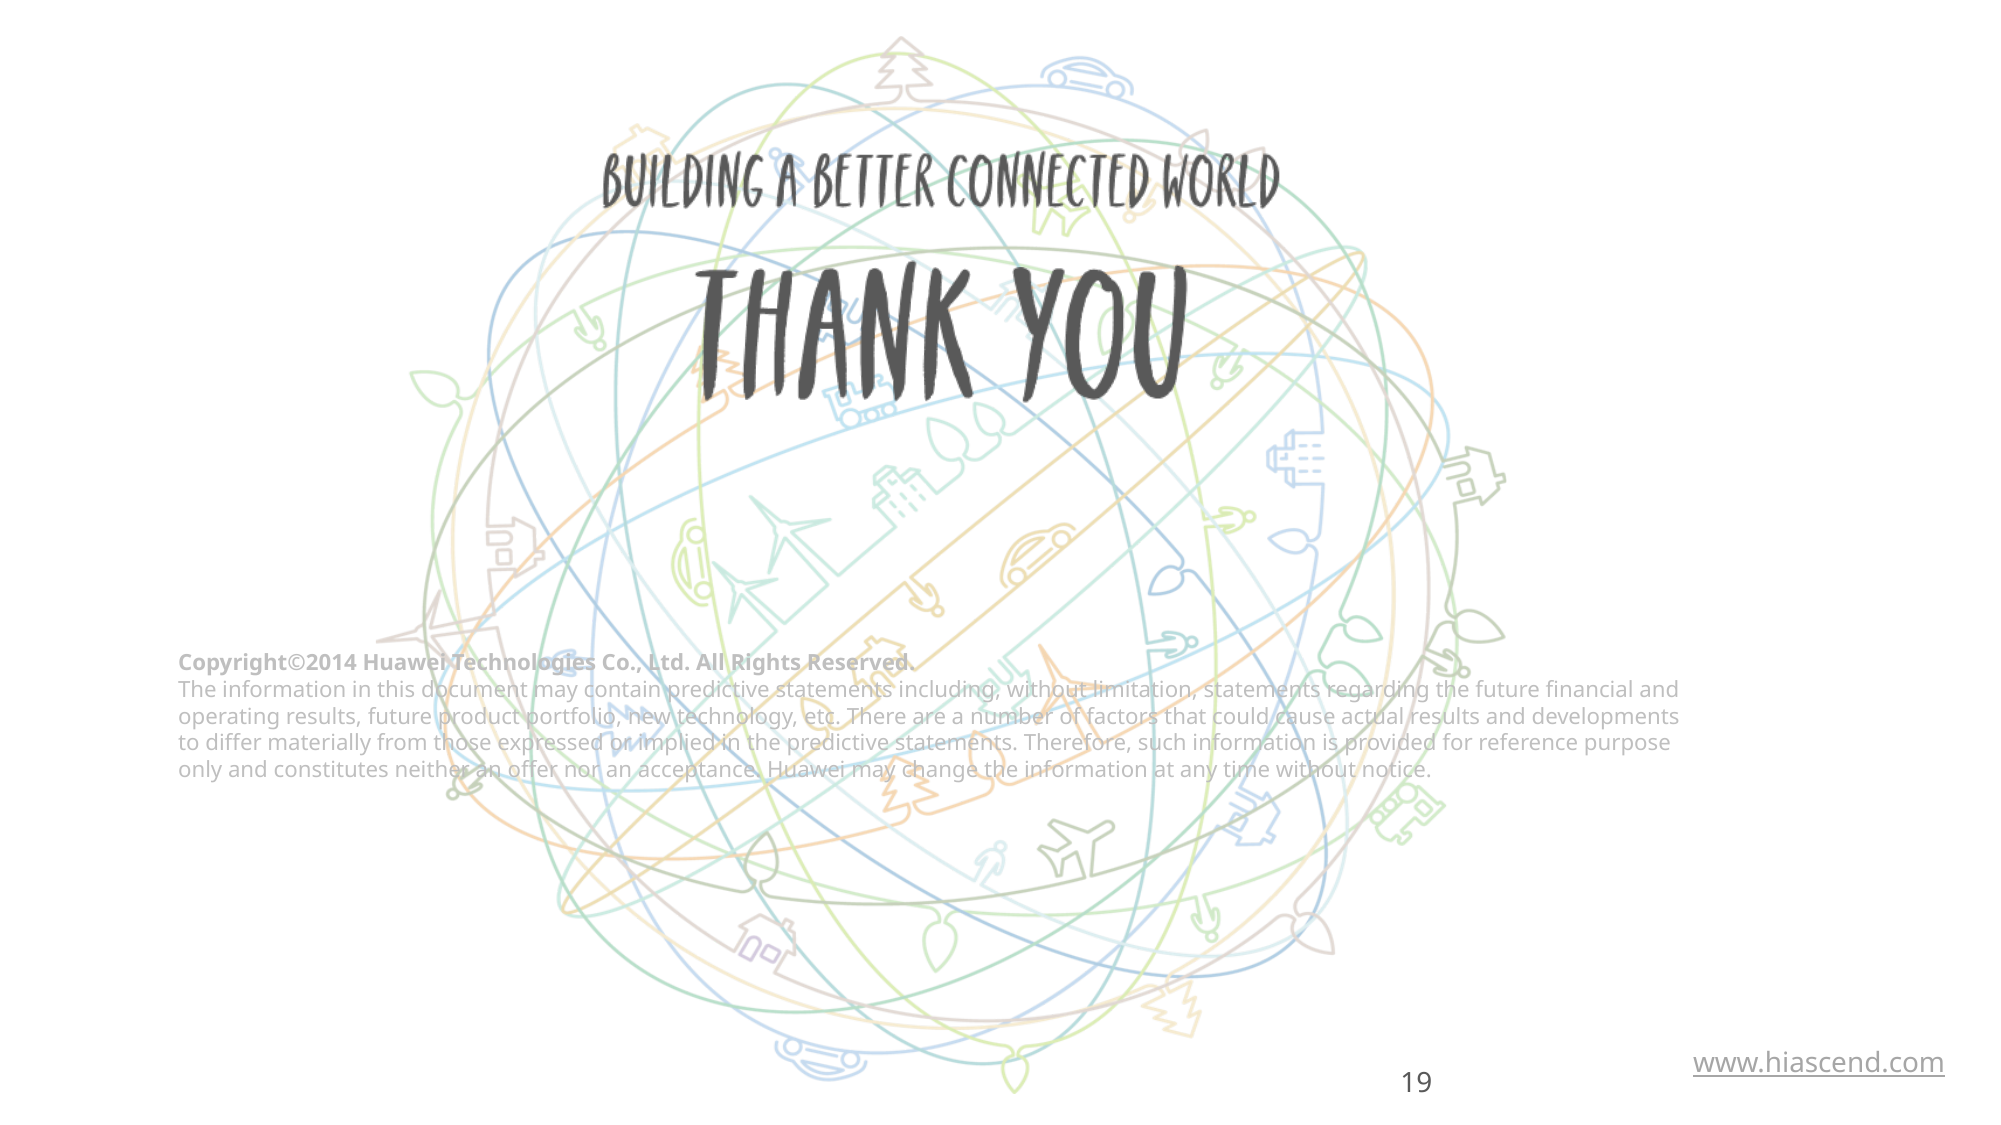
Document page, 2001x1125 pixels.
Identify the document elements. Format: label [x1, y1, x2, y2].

picture [561, 116, 1322, 531]
